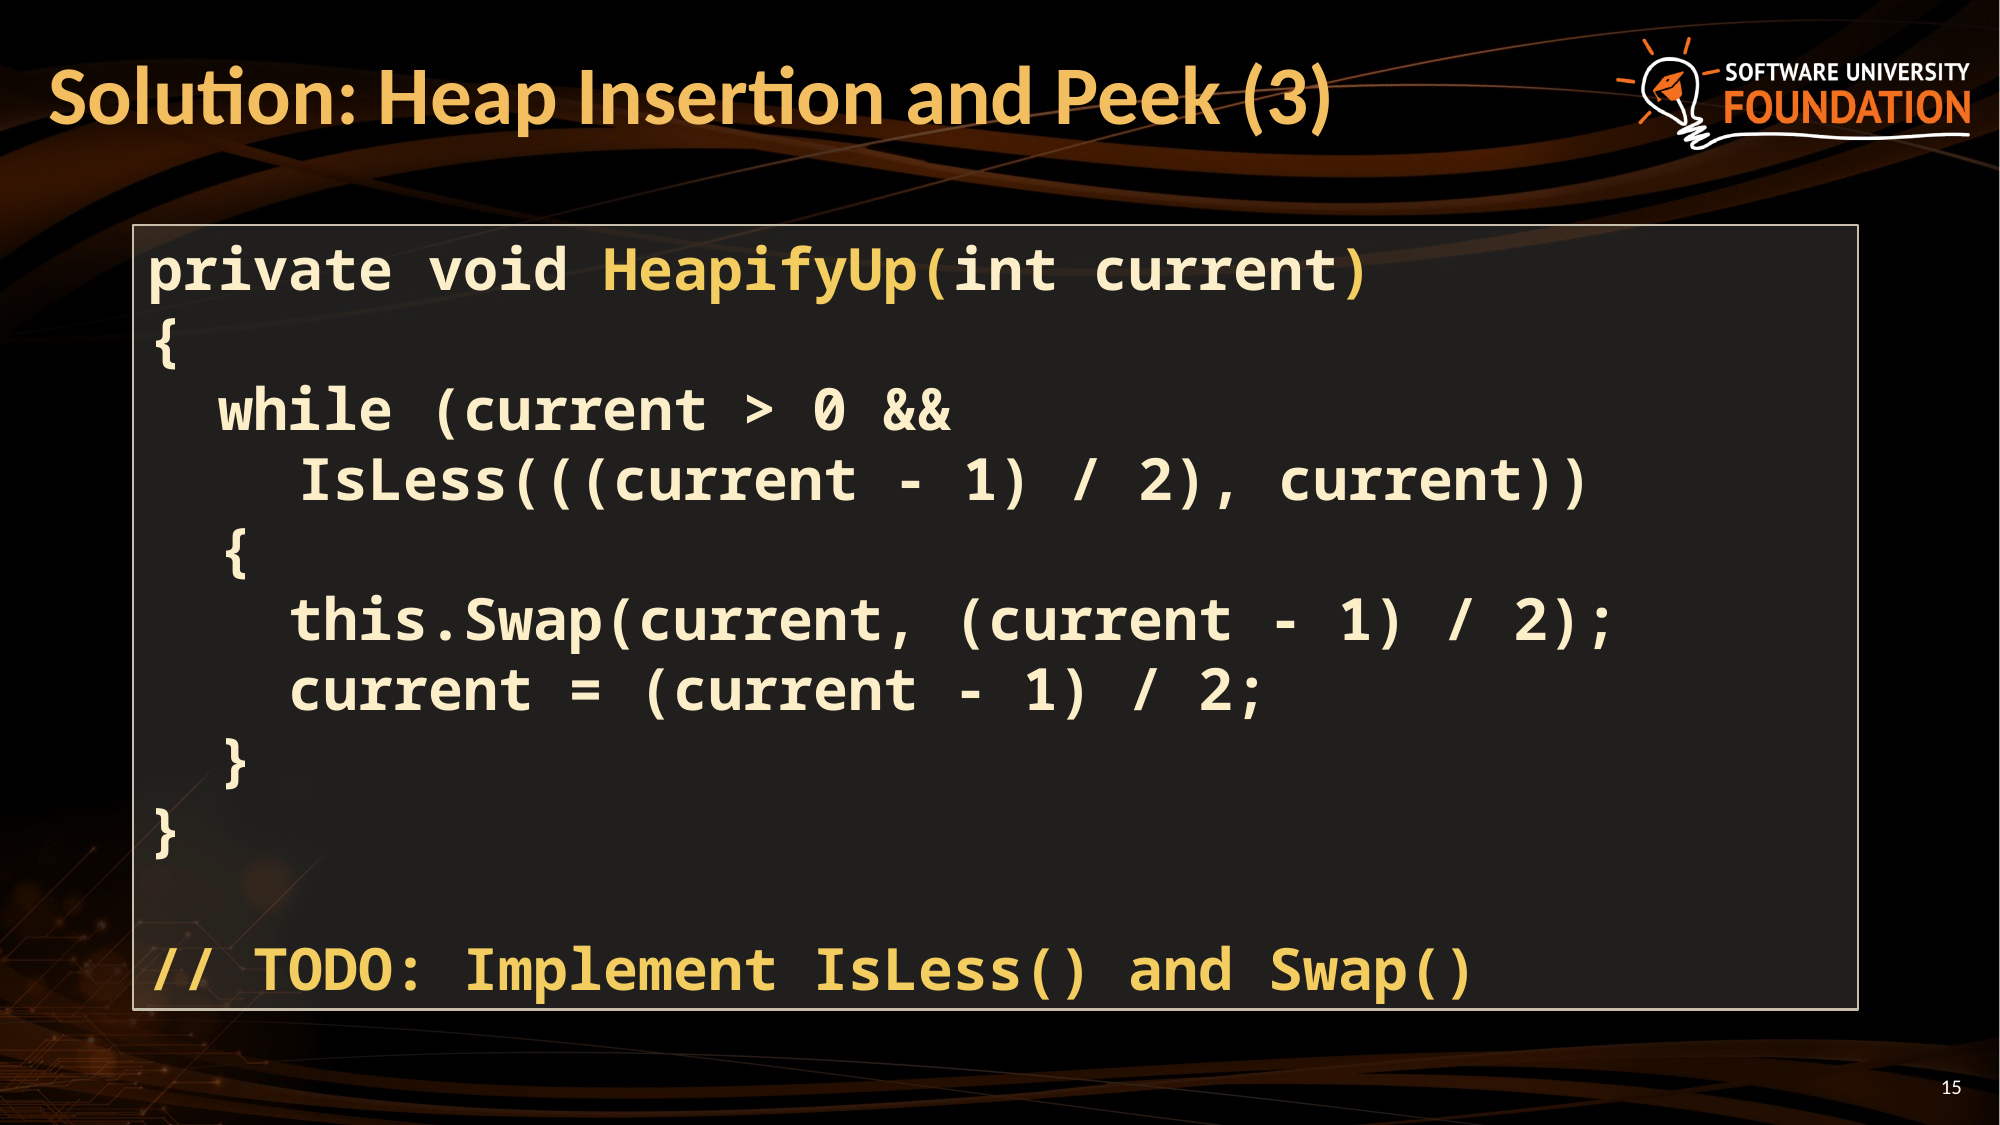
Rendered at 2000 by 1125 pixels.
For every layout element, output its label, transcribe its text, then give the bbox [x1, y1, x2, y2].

picture [0, 0, 2000, 1125]
slide_number 15 [1897, 1070, 1968, 1103]
text_box private void HeapifyUp(int current) { while (current > 0 && IsLess(((current - 1) / 2), current)) { this.Swap(current, (current - 1) / 2); current = (current - 1) / 2; } } // TODO: Implement IsLess() and Swap() [133, 224, 1859, 1010]
title Solution: Heap Insertion and Peek (3) [30, 6, 1602, 189]
